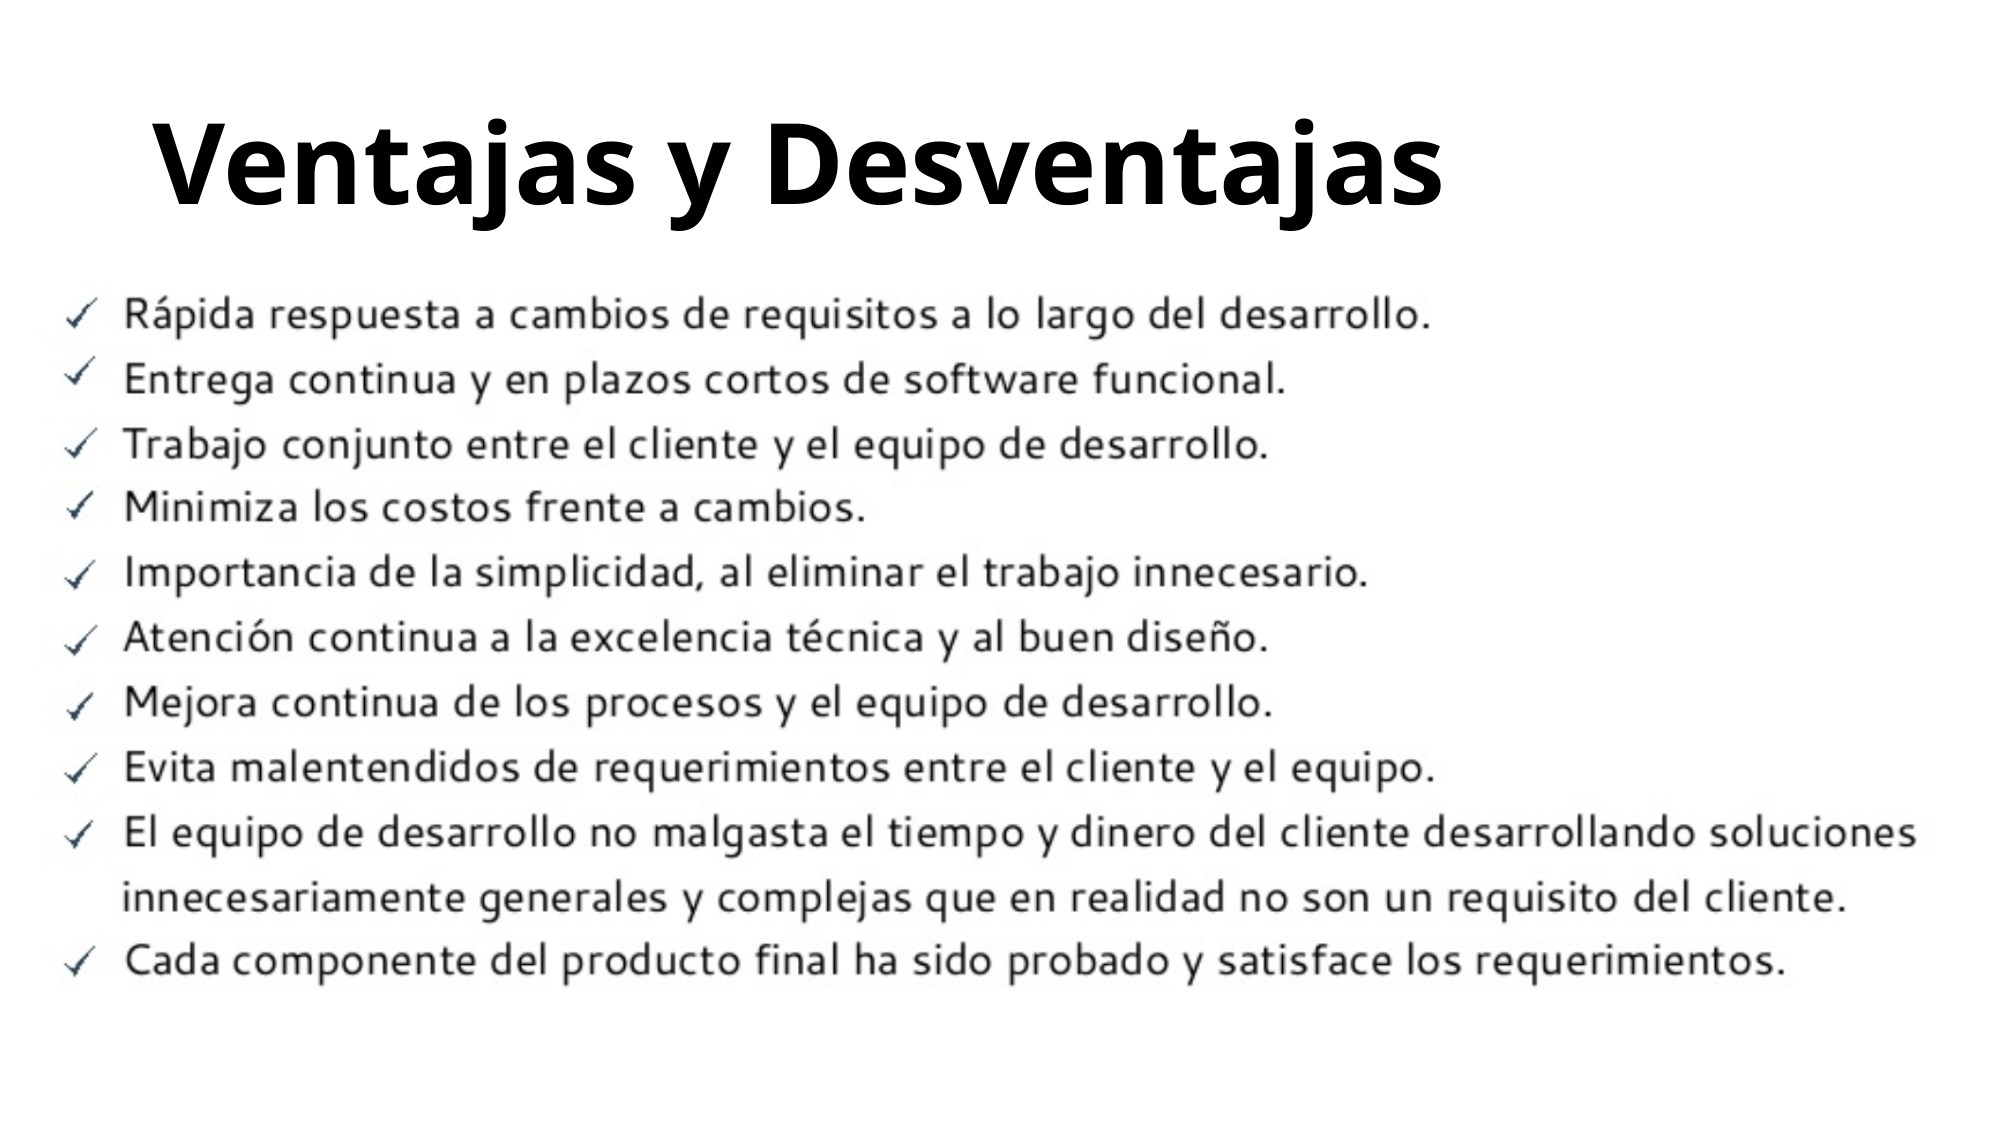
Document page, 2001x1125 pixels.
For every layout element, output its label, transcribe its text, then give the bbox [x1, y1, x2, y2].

title Ventajas y Desventajas [137, 59, 1863, 261]
picture [13, 261, 1969, 1038]
